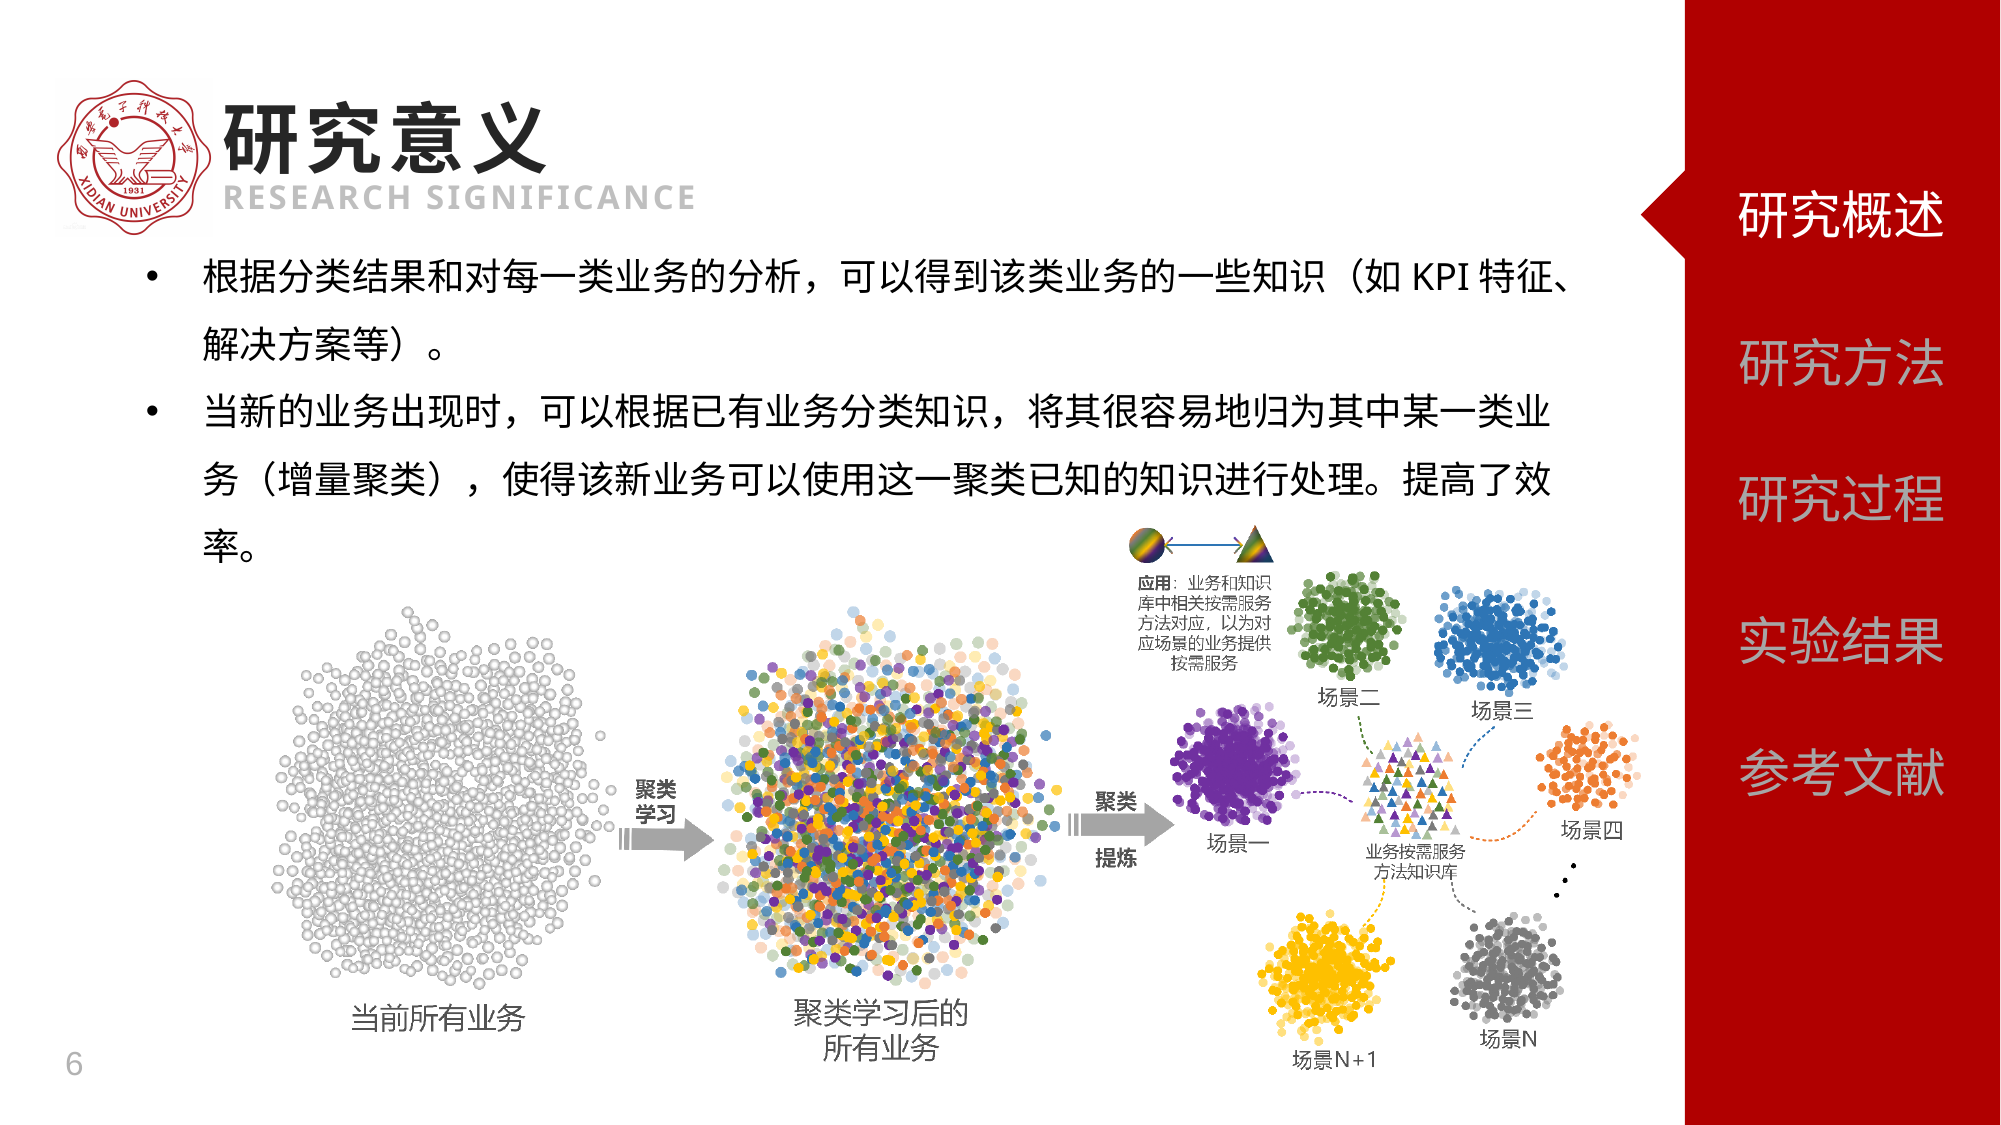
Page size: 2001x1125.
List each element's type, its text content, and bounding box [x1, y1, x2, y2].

slide_number 6 [50, 1035, 493, 1088]
list RESEARCH SIGNIFICANCE [207, 155, 903, 223]
text_box 研究方法 [1724, 322, 2000, 401]
text_box 根据分类结果和对每一类业务的分析，可以得到该类业务的一些知识（如KPI特征、解决方案等）。 当新的业务出现时，可以根据已有业务分类知识，将其很容易地归为其中某一类业务（增量聚类），使得该新业务可以使用这一聚类已知的知识进行处理。提高了效率。 [131, 223, 1579, 576]
picture [55, 78, 213, 237]
text_box 参考文献 [1724, 732, 2000, 810]
title 研究意义 [207, 79, 804, 155]
picture [271, 524, 1641, 1083]
